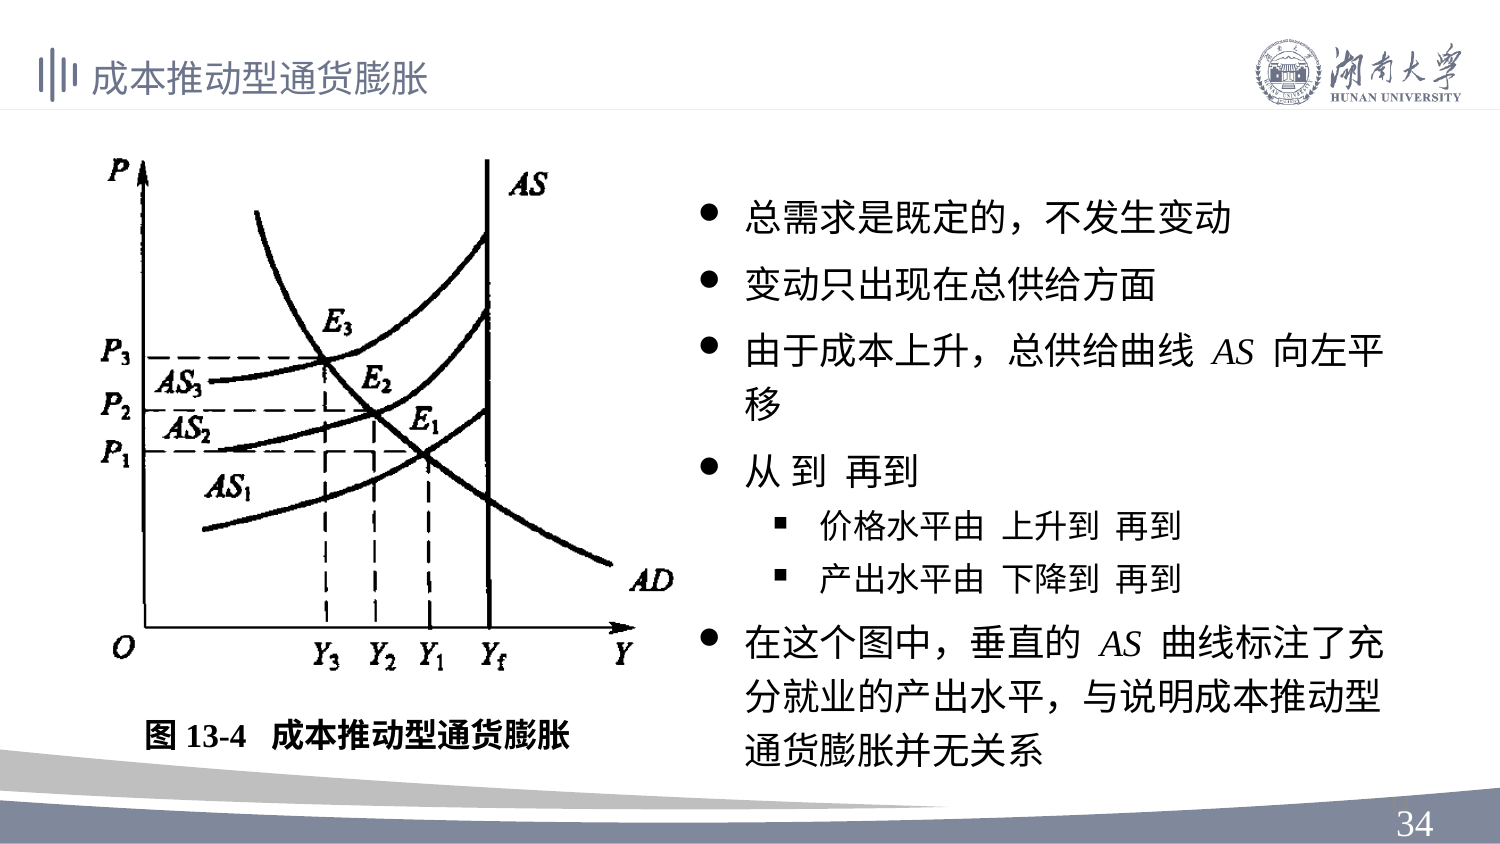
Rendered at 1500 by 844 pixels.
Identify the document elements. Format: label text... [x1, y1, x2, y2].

picture [82, 149, 680, 675]
text_box 图13-4 成本推动型通货膨胀 [0, 706, 720, 762]
text_box 成本推动型通货膨胀 [78, 47, 1175, 108]
slide_number 34 [1074, 782, 1425, 827]
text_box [39, 47, 78, 103]
picture [1249, 33, 1465, 109]
